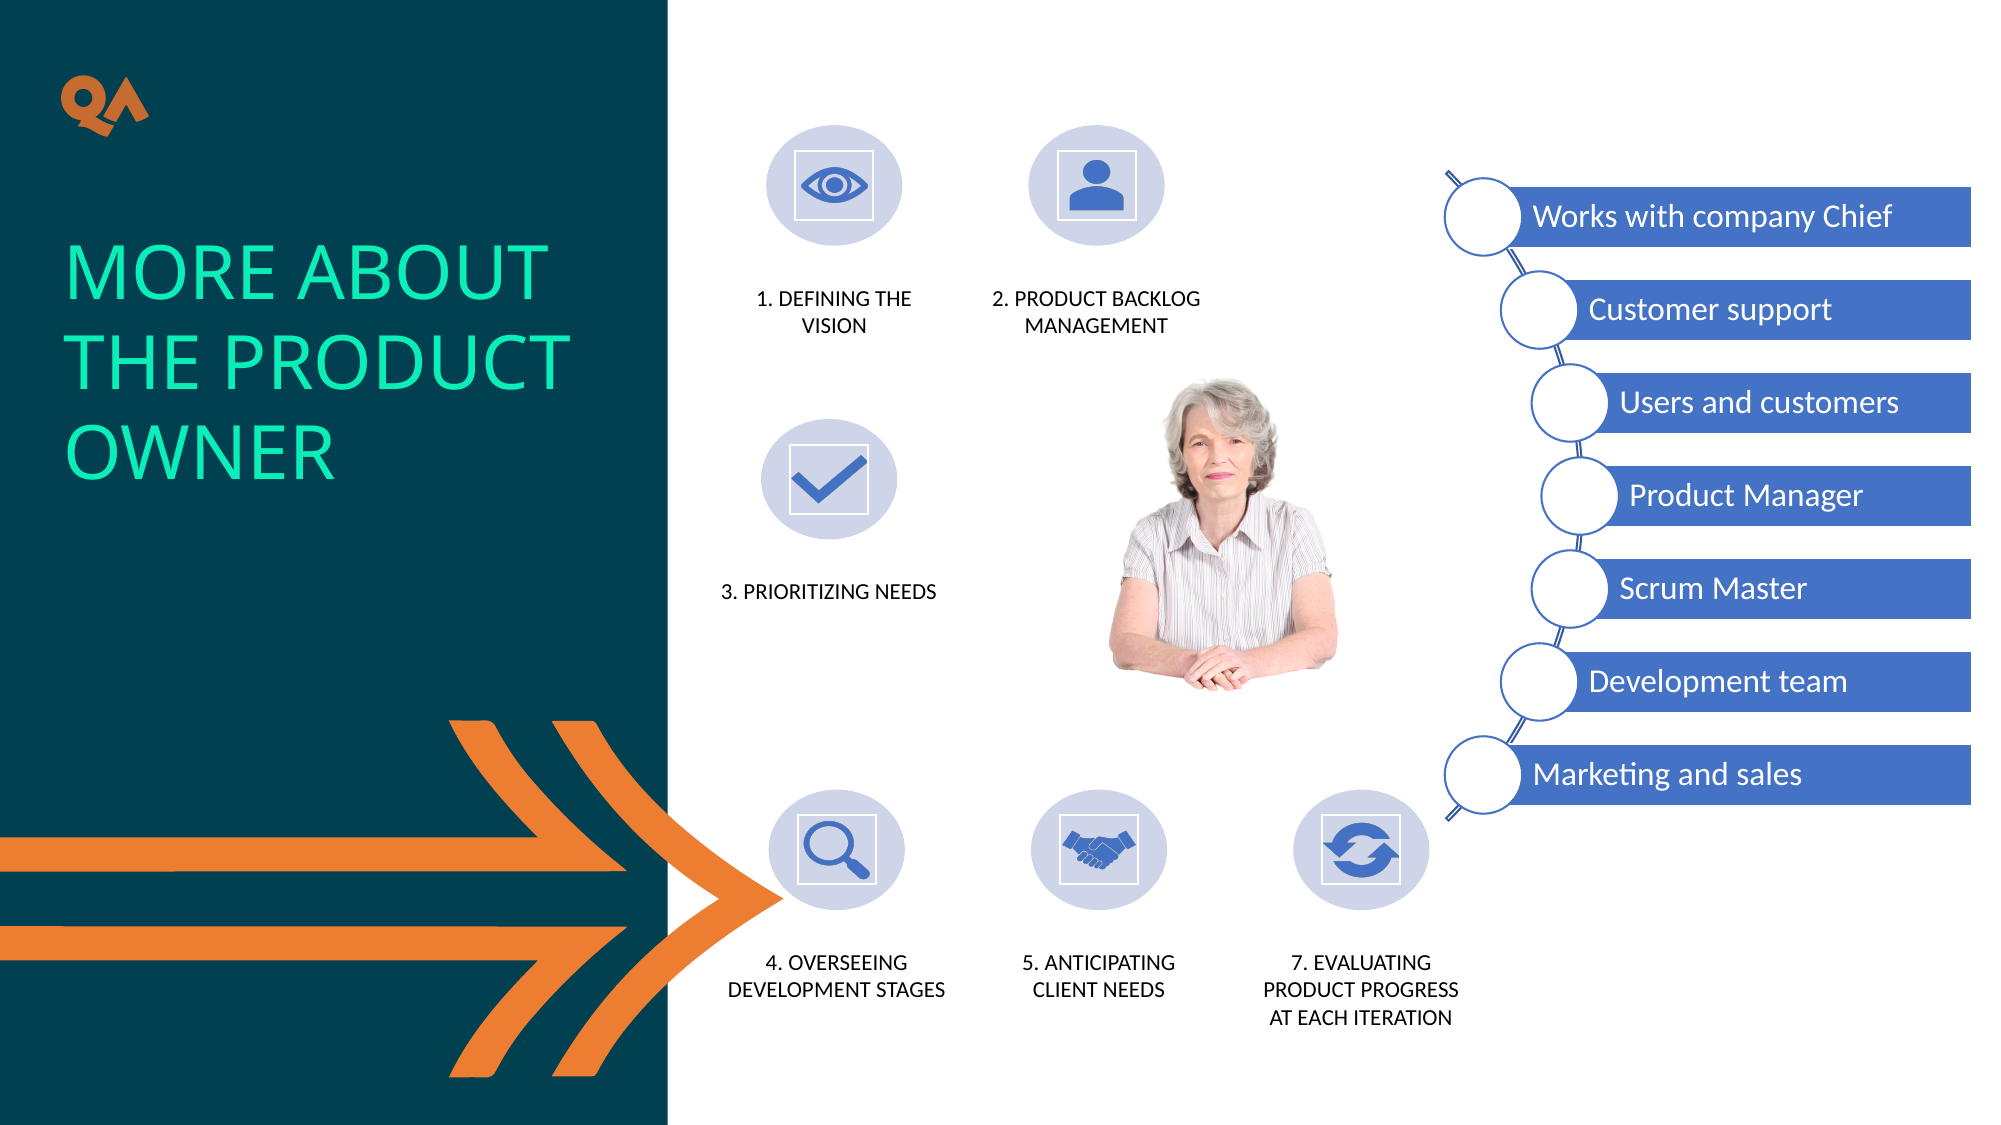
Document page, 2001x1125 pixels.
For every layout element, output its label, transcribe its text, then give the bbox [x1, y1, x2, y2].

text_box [1435, 76, 1982, 916]
picture [1108, 377, 1339, 692]
text_box 3. Prioritizing needs [717, 576, 941, 650]
text_box [761, 418, 898, 540]
list More about the Product owner [48, 216, 614, 669]
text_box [722, 125, 1209, 356]
text_box [789, 444, 869, 515]
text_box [725, 789, 1473, 1021]
